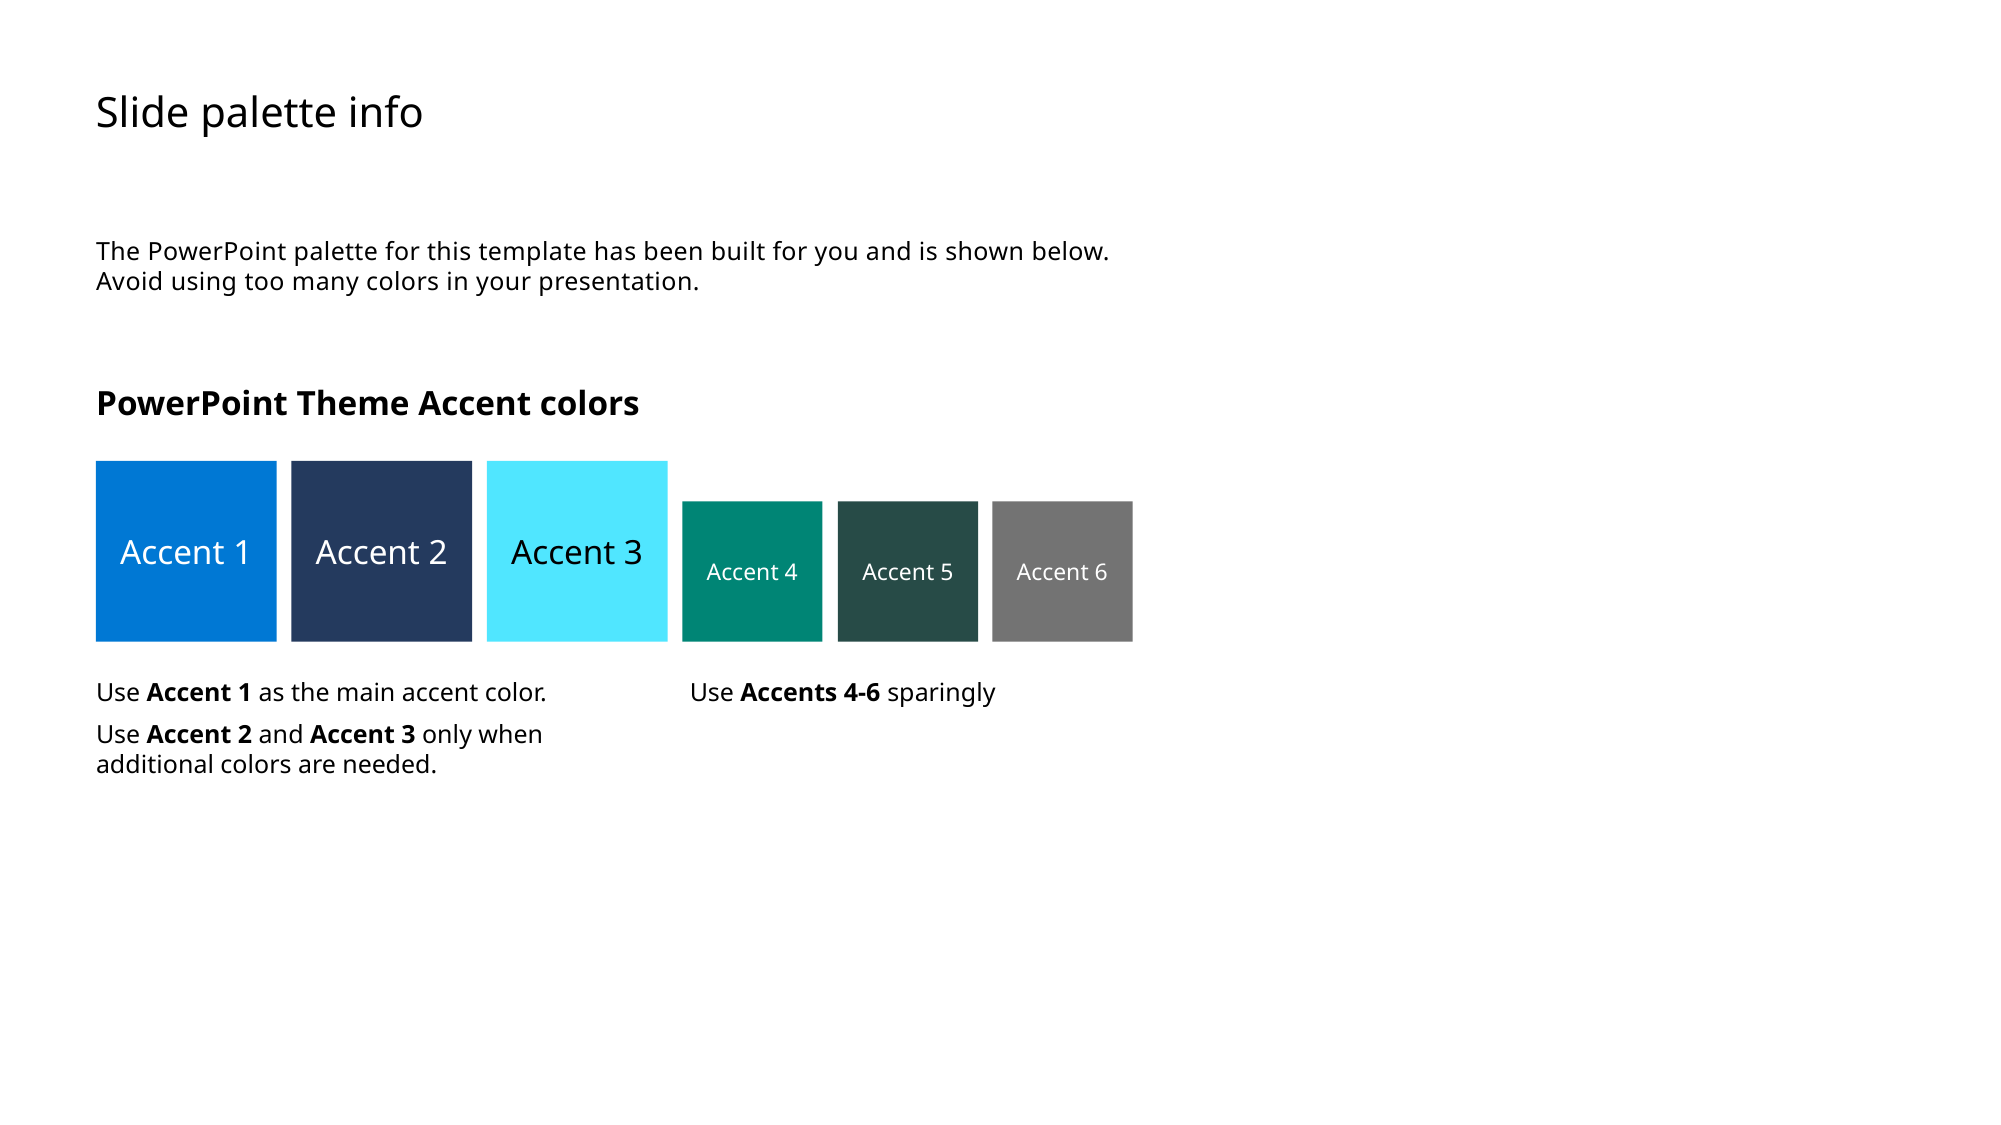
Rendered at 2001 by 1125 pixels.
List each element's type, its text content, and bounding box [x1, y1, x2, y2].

text_box Use Accent 1 as the main accent color. Use Accent 2 and Accent 3 only when additional colors are needed. [96, 676, 668, 779]
text_box Accent 4 [681, 501, 823, 642]
text_box Accent 3 [486, 460, 668, 642]
text_box Accent 6 [992, 501, 1133, 642]
text_box Accent 2 [290, 460, 473, 642]
text_box Use Accents 4-6 sparingly [689, 676, 1146, 707]
text_box The PowerPoint palette for this template has been built for you and is shown below. Avoid using too many colors in your presentation. [96, 235, 1731, 296]
text_box Accent 5 [837, 501, 979, 642]
title Slide palette info [95, 75, 1000, 137]
text_box Accent 1 [95, 460, 278, 642]
text_box PowerPoint Theme Accent colors [96, 382, 1128, 423]
